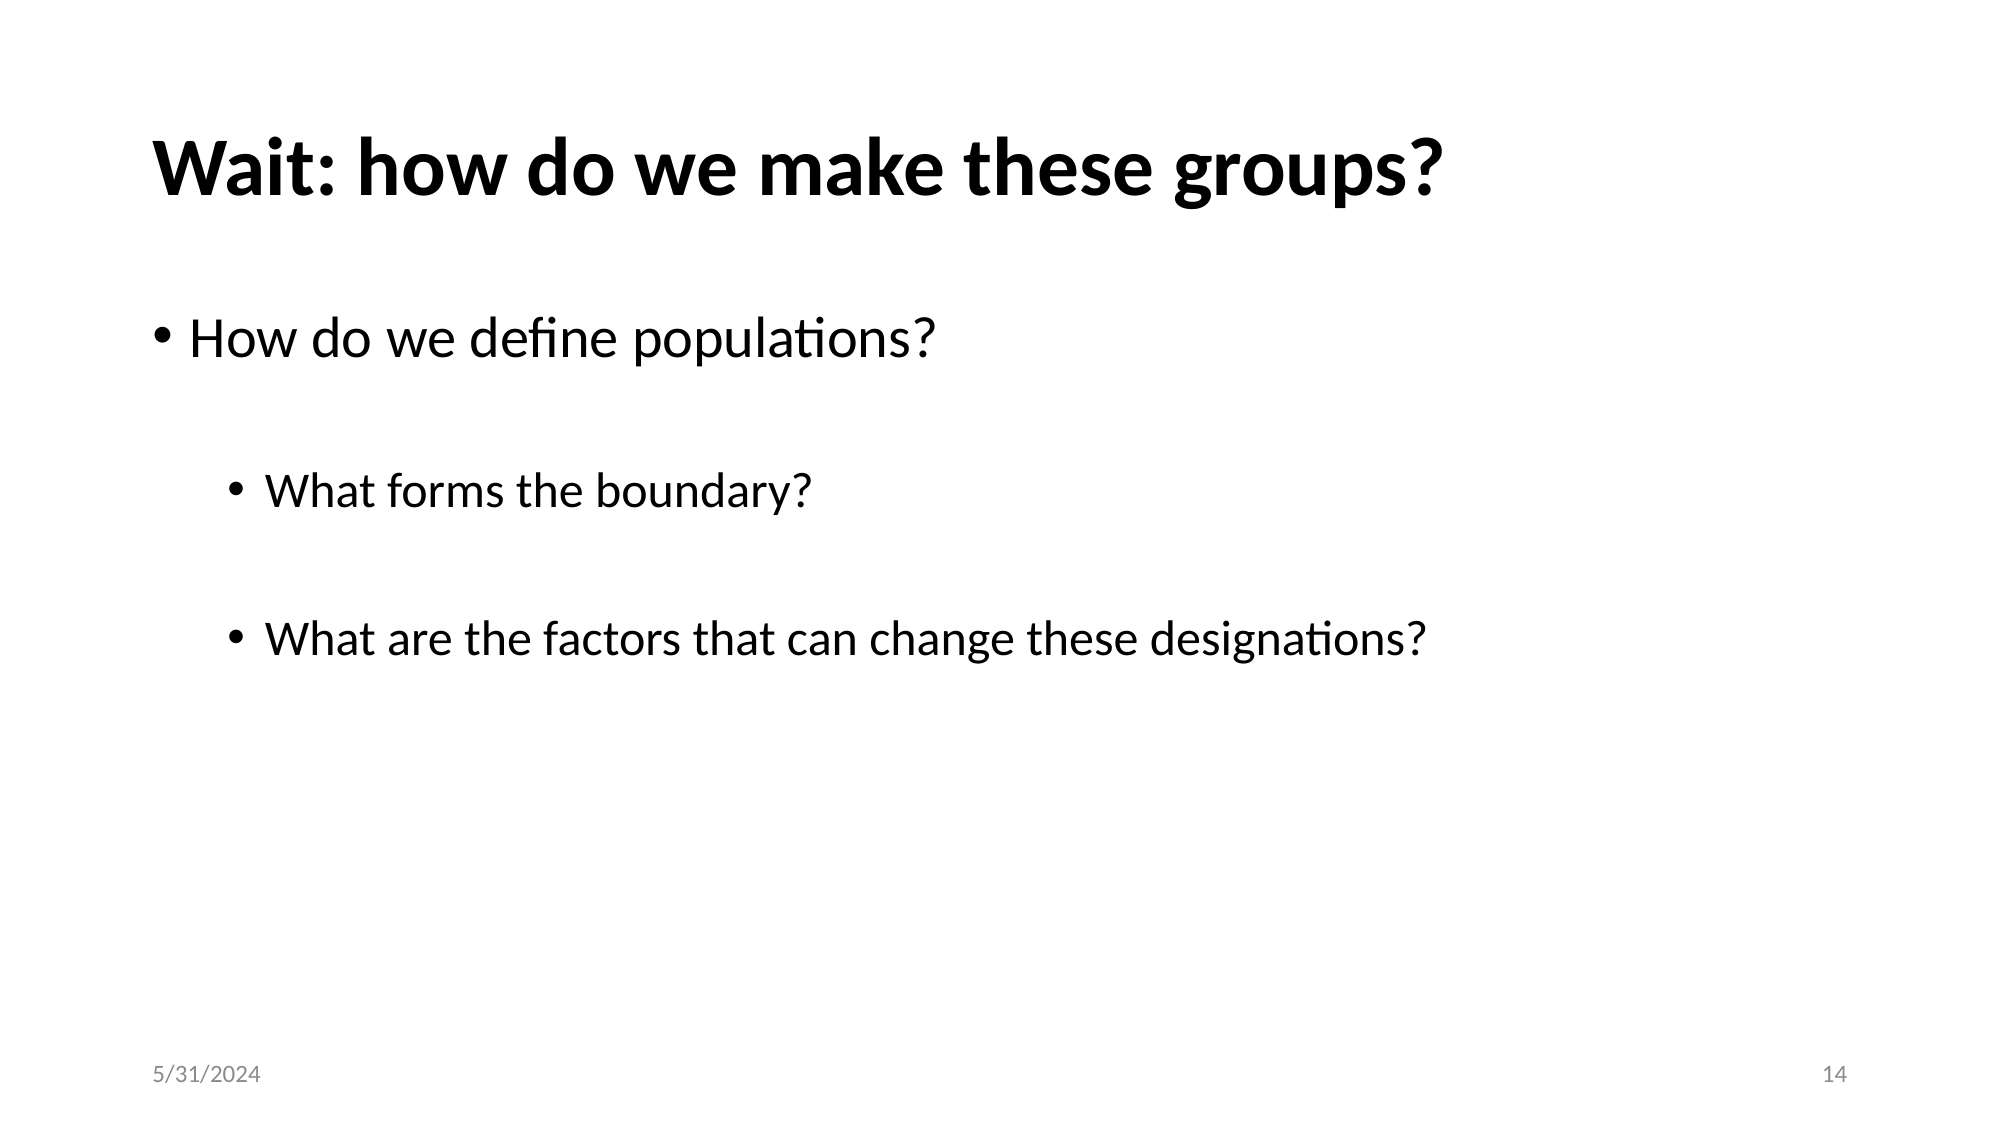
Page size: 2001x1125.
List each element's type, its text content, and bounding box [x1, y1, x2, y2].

list How do we define populations? What forms the boundary? What are the factors that can change these designations? [137, 299, 1863, 1014]
slide_number 14 [1412, 1042, 1863, 1103]
title Wait: how do we make these groups? [137, 59, 1863, 278]
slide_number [137, 1042, 588, 1103]
